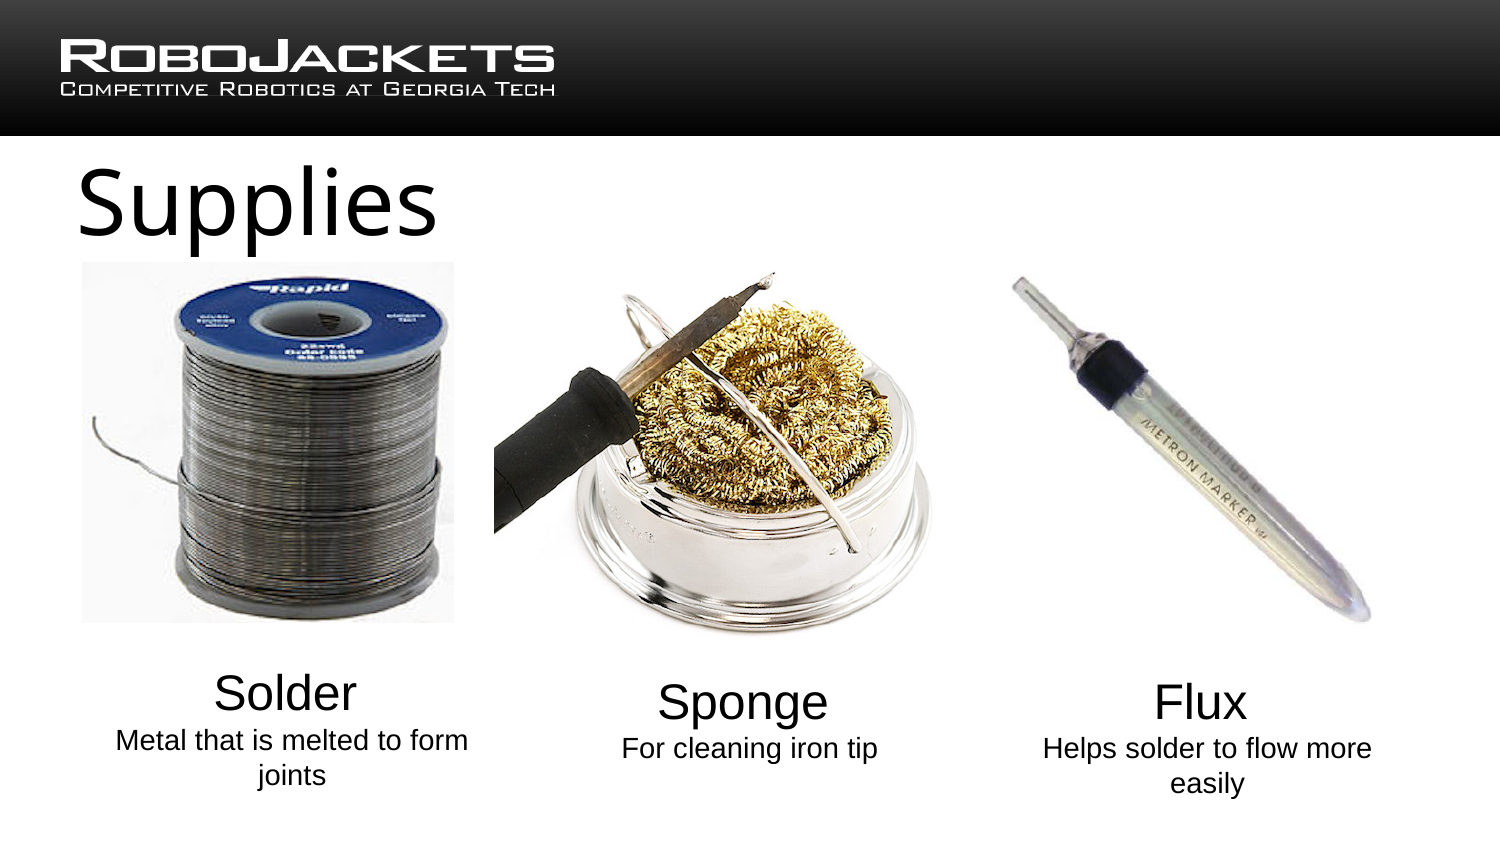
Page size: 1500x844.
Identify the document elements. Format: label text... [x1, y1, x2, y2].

picture [61, 39, 559, 96]
picture [82, 261, 454, 624]
picture [1010, 274, 1372, 636]
list Solder Metal that is melted to form joints [61, 330, 1356, 844]
text_box Solder Metal that is melted to form joints [96, 645, 489, 719]
text_box Sponge For cleaning iron tip [553, 654, 947, 727]
text_box Flux Helps solder to flow more easily [1011, 654, 1404, 727]
picture [493, 264, 956, 647]
title Supplies [61, 141, 1409, 330]
